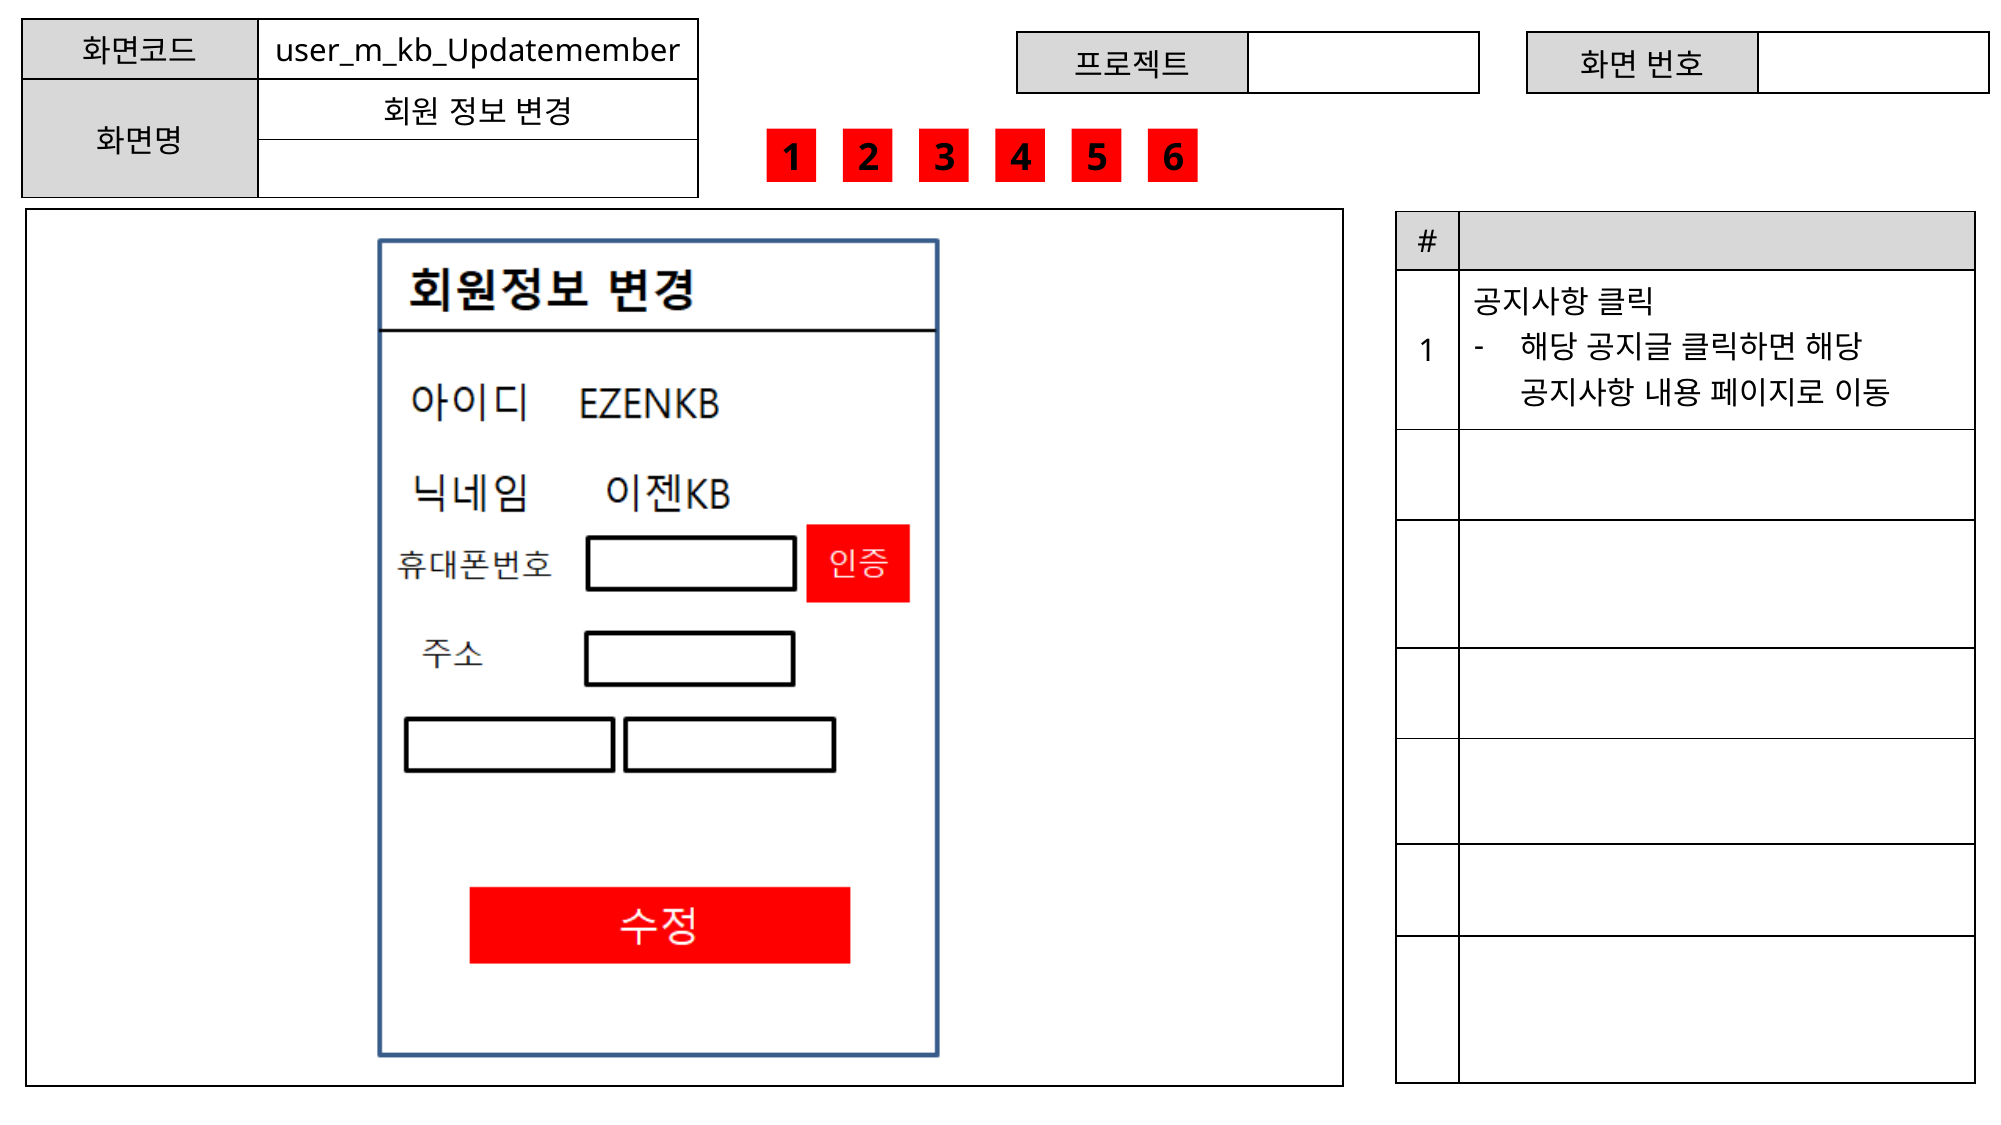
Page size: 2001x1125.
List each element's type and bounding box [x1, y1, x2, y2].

table_header [1249, 33, 1478, 92]
table_cell [1397, 430, 1458, 519]
table_cell [1460, 649, 1974, 738]
table_header [259, 20, 697, 78]
table_cell [1460, 845, 1974, 935]
table_header [23, 20, 257, 78]
text_box [1147, 128, 1198, 182]
table_header [1397, 212, 1458, 269]
text_box [995, 128, 1045, 182]
table_header [1460, 212, 1974, 269]
text_box [1071, 128, 1122, 182]
text_box [842, 128, 893, 182]
table_cell [259, 140, 697, 197]
table_cell [1397, 271, 1458, 429]
table_cell [1397, 739, 1458, 843]
text_box [919, 128, 969, 182]
text_box [766, 128, 817, 182]
table_cell [1460, 521, 1974, 647]
text_box [25, 208, 1344, 1087]
table_cell [1397, 845, 1458, 935]
table_cell [1460, 739, 1974, 843]
table_cell [1460, 271, 1974, 429]
table_cell [1460, 430, 1974, 519]
table_header [1528, 33, 1757, 92]
table_cell [1397, 937, 1458, 1082]
table_cell [1397, 521, 1458, 647]
table_cell [23, 80, 257, 197]
table_header [1018, 33, 1247, 92]
table_cell [1460, 937, 1974, 1082]
table_cell [1397, 649, 1458, 738]
table_cell [259, 80, 697, 139]
picture [351, 212, 954, 1078]
table_header [1759, 33, 1988, 92]
